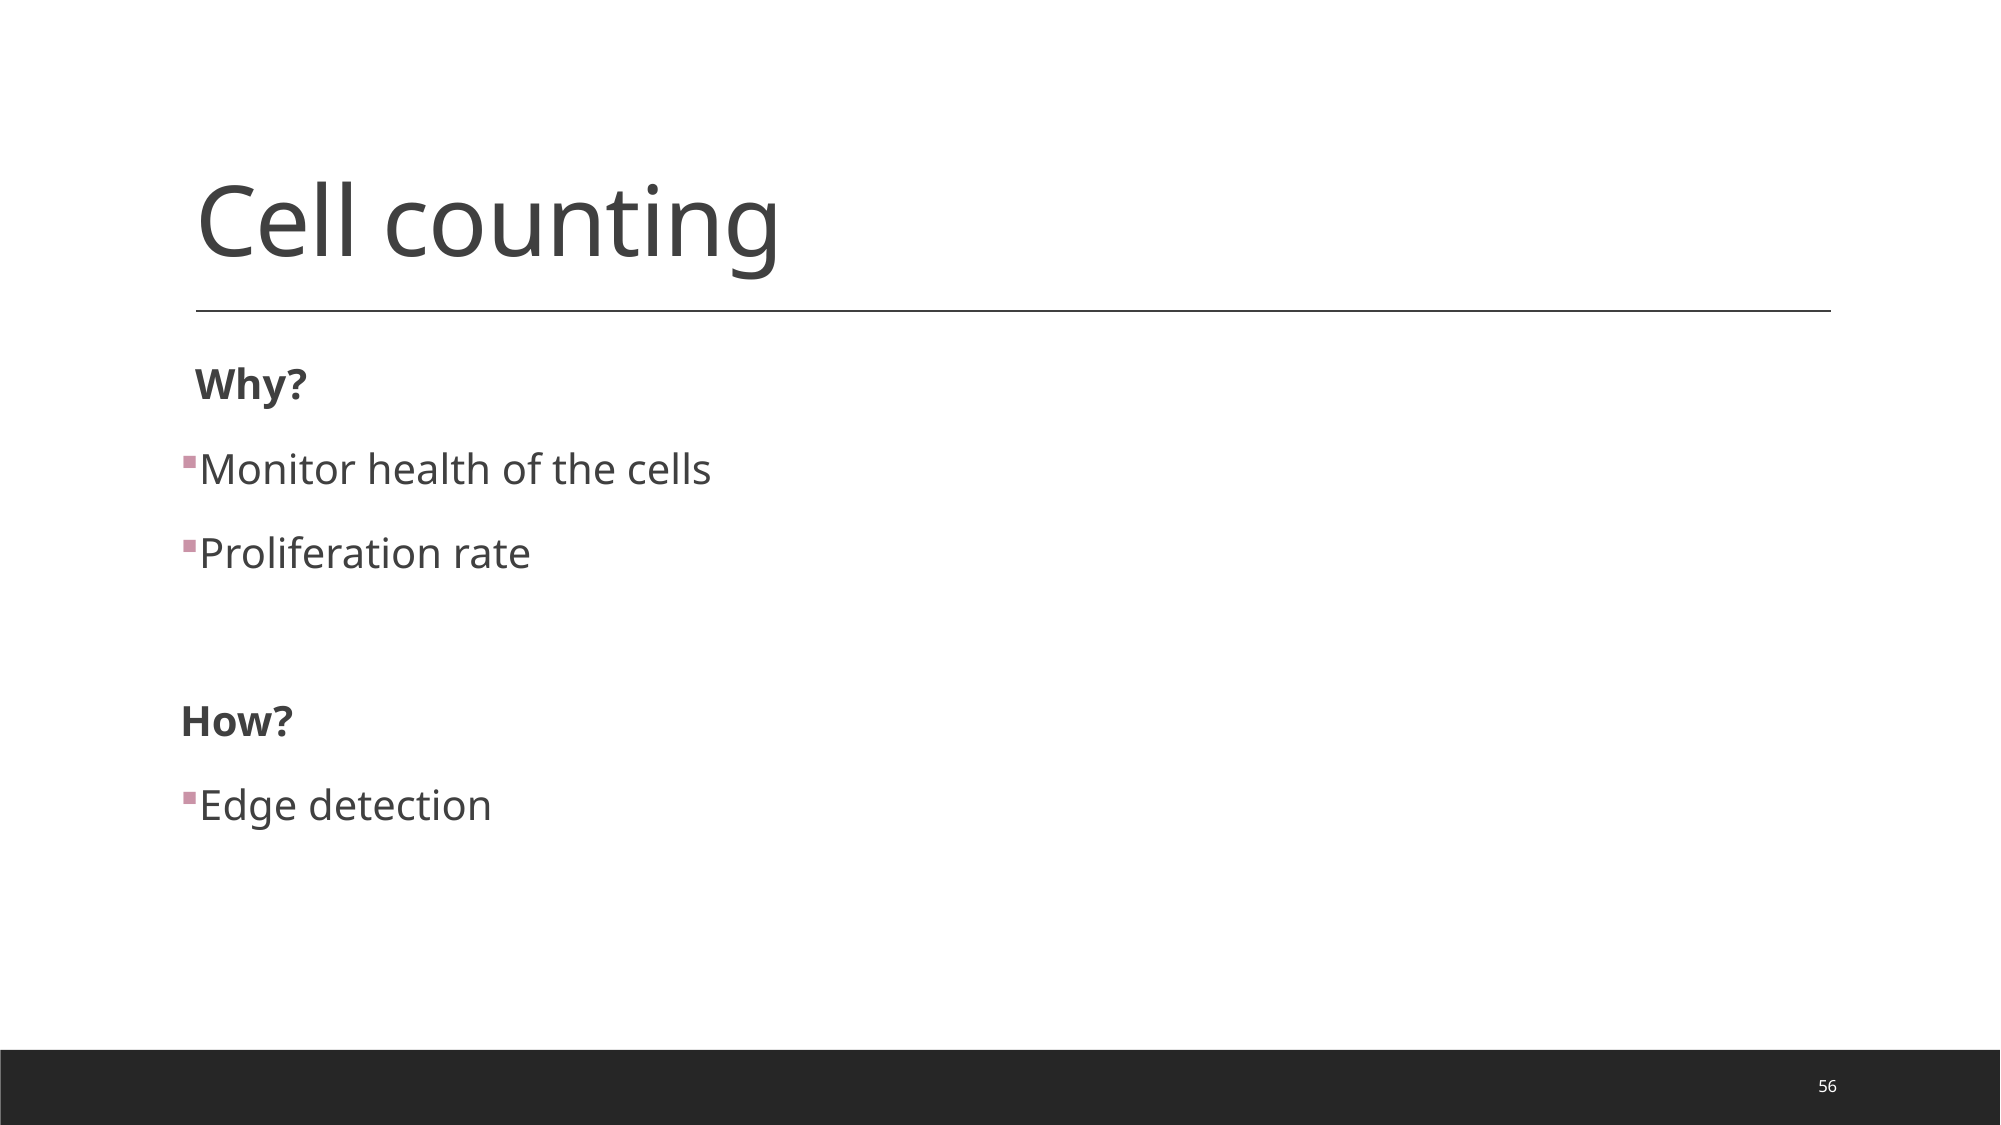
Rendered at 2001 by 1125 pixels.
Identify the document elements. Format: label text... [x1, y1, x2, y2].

slide_number 56 [1803, 1057, 1932, 1118]
list Why? Monitor health of the cells Proliferation rate How? Edge detection [180, 345, 1830, 963]
title Cell counting [180, 47, 1830, 285]
